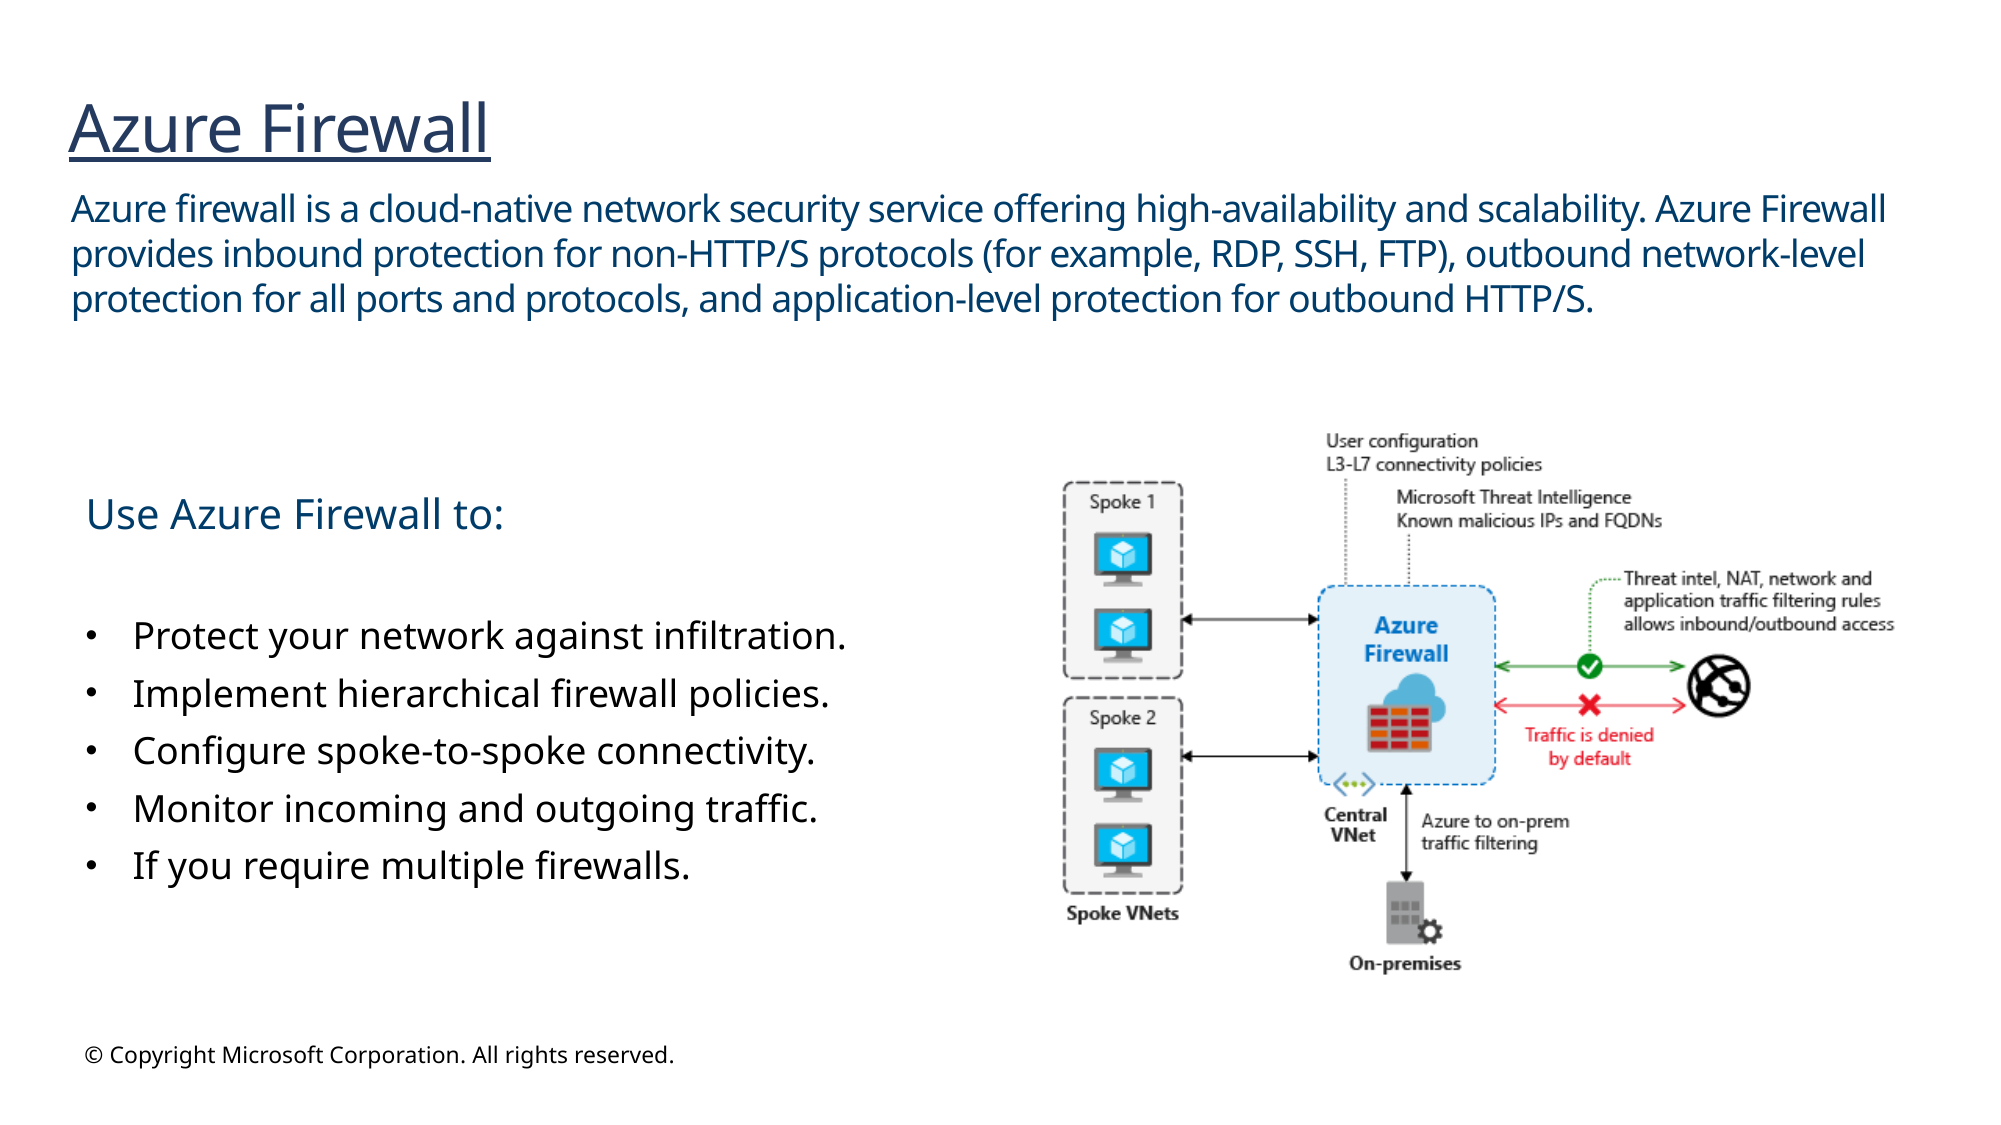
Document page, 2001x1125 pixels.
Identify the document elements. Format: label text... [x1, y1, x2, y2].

title Azure Firewall [68, 72, 1930, 178]
picture [1059, 432, 1898, 978]
list Azure firewall is a cloud-native network security service offering high-availability and scalability. Azure Firewall provides inbound protection for non-HTTP/S protocols (for example, RDP, SSH, FTP), outbound network-level protection for all ports and protocols, and application-level protection for outbound HTTP/S. [70, 177, 1932, 330]
text_box Use Azure Firewall to: Protect your network against infiltration. Implement hierarchical firewall policies. Configure spoke-to-spoke connectivity. Monitor incoming and outgoing traffic. If you require multiple firewalls. [85, 479, 1001, 958]
